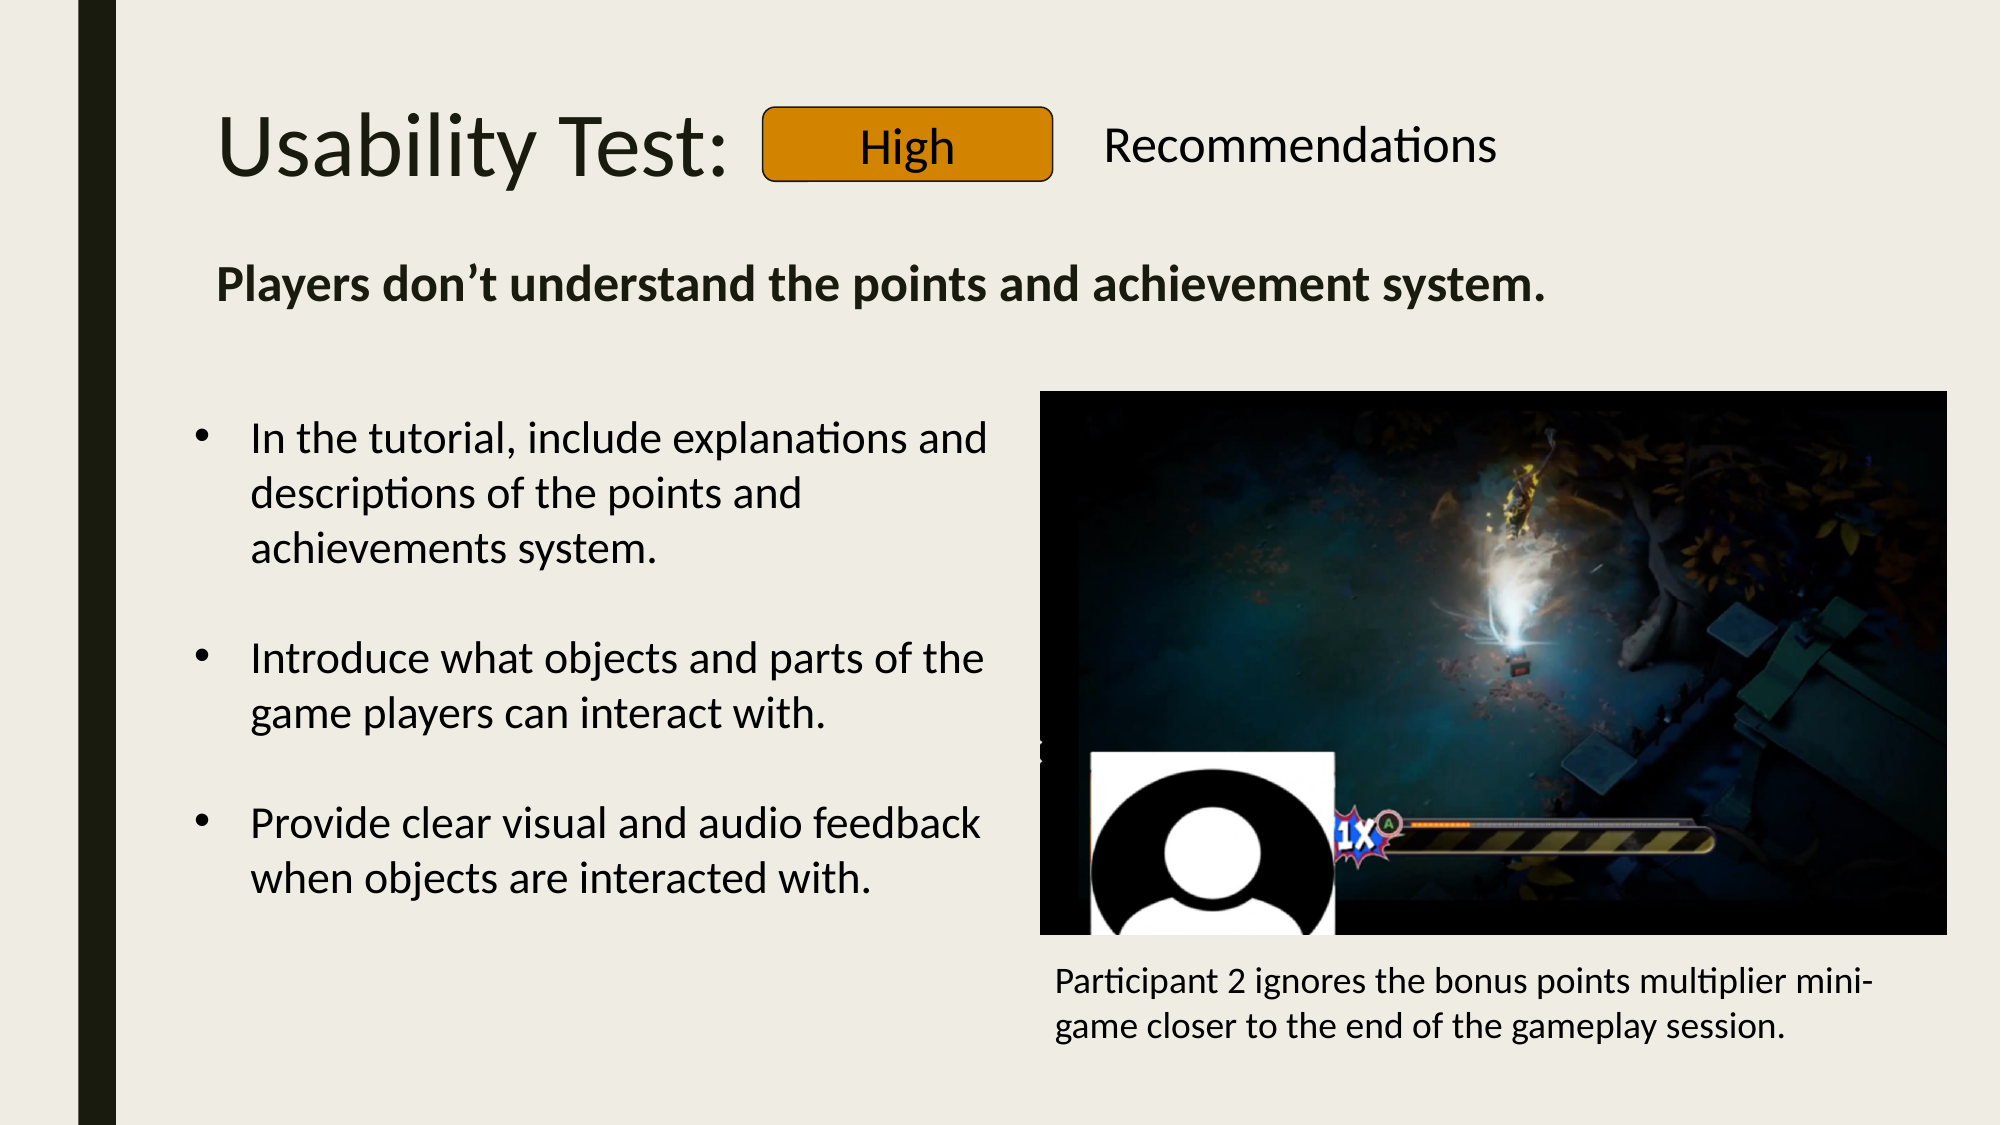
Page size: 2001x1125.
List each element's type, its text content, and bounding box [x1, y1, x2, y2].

text_box Participant 2 ignores the bonus points multiplier mini-game closer to the end of the gameplay session. [1040, 948, 1938, 1054]
list Players don’t understand the points and achievement system. [201, 246, 1718, 667]
text_box In the tutorial, include explanations and descriptions of the points and achievements system. Introduce what objects and parts of the game players can interact with. Provide clear visual and audio feedback when objects are interacted with. [179, 400, 1018, 910]
text_box High [762, 107, 1053, 182]
text_box Recommendations [1088, 102, 1513, 180]
title Usability Test: [201, 91, 1777, 335]
picture [1039, 391, 1947, 936]
